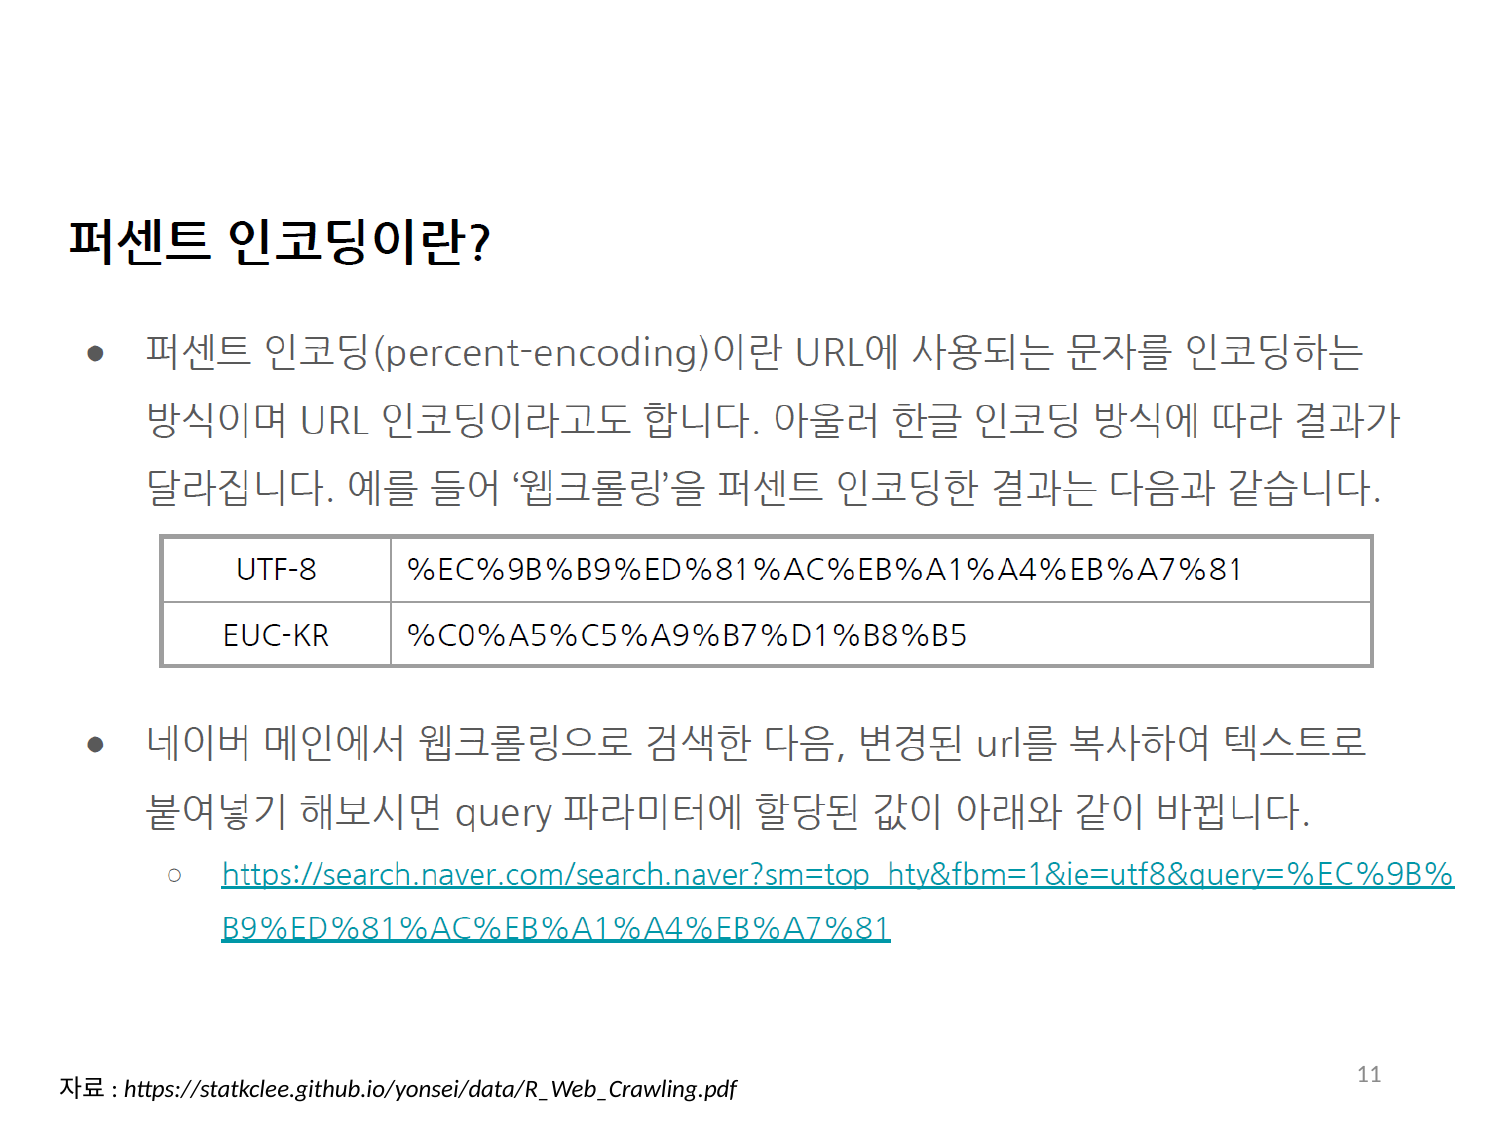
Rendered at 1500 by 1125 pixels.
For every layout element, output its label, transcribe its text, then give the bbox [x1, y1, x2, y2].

picture [56, 206, 1460, 946]
slide_number 11 [1059, 1042, 1397, 1103]
text_box 자료: https://statkclee.github.io/yonsei/data/R_Web_Crawling.pdf [44, 1064, 1248, 1110]
